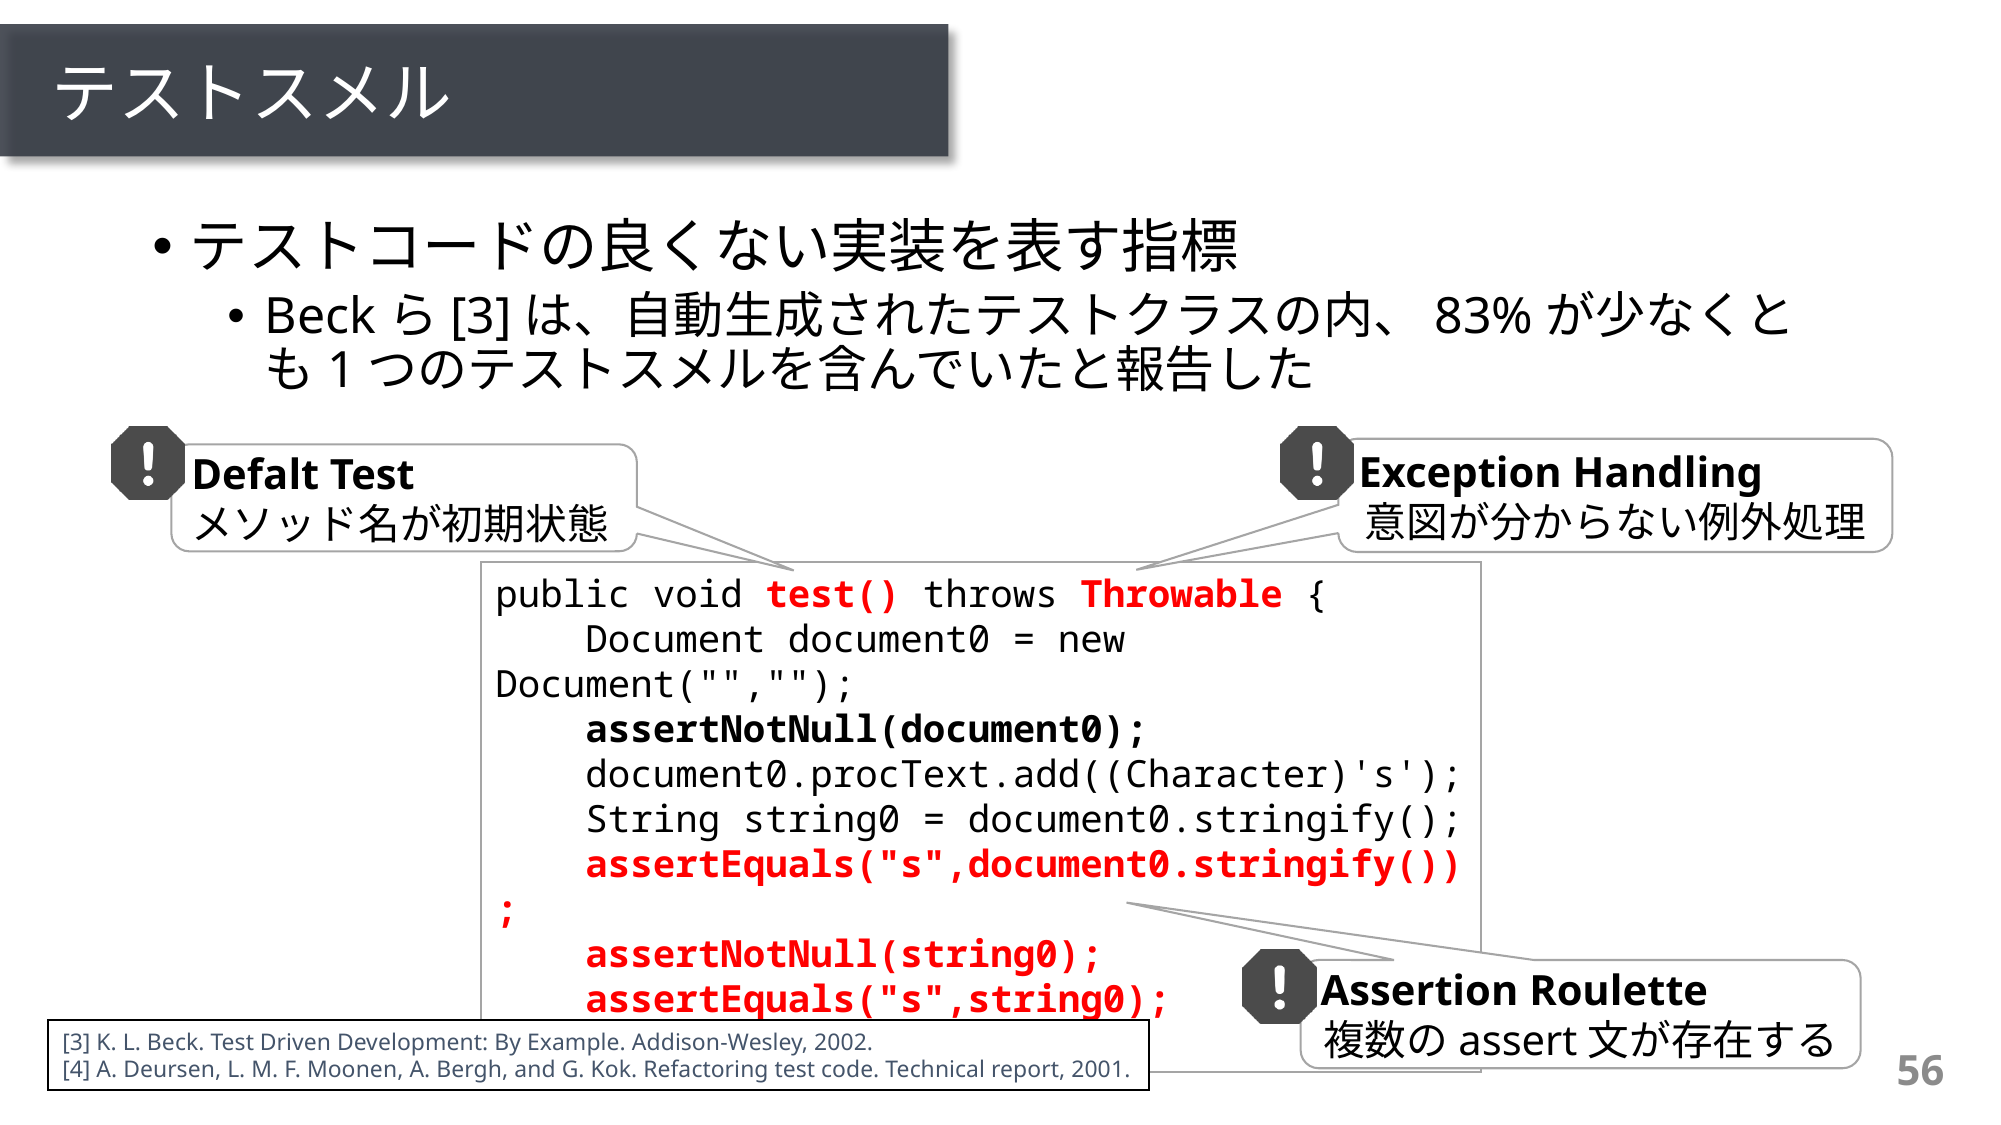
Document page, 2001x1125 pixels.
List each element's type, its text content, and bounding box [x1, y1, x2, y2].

picture [1242, 949, 1317, 1024]
picture [1280, 426, 1354, 500]
text_box [3] K. L. Beck. Test Driven Development: By Example. Addison-Wesley, 2002. [4] A. Deursen, L. M. F. Moonen, A. Bergh, and G. Kok. Refactoring test code. Technical report, 2001. [47, 1019, 1150, 1091]
text_box Defalt Test メソッド名が初期状態 [170, 443, 795, 572]
picture [111, 425, 185, 500]
text_box Assertion Roulette 複数のassert文が存在する [1126, 901, 1862, 1070]
title テストスメル [36, 36, 957, 156]
text_box Exception Handling 意図が分からない例外処理 [1135, 437, 1894, 571]
text_box public void test() throws Throwable { Document document0 = new Document("",""); assertNotNull(document0); document0.procText.add((Character)'s'); String string0 = document0.stringify(); assertEquals("s",document0.stringify()); assertNotNull(string0); assertEquals("s",string0); } [480, 561, 1482, 1073]
list テストコードの良くない実装を表す指標 Beckら[3]は、自動生成されたテストクラスの内、83%が少なくとも1つのテストスメルを含んでいたと報告した [137, 210, 1841, 427]
